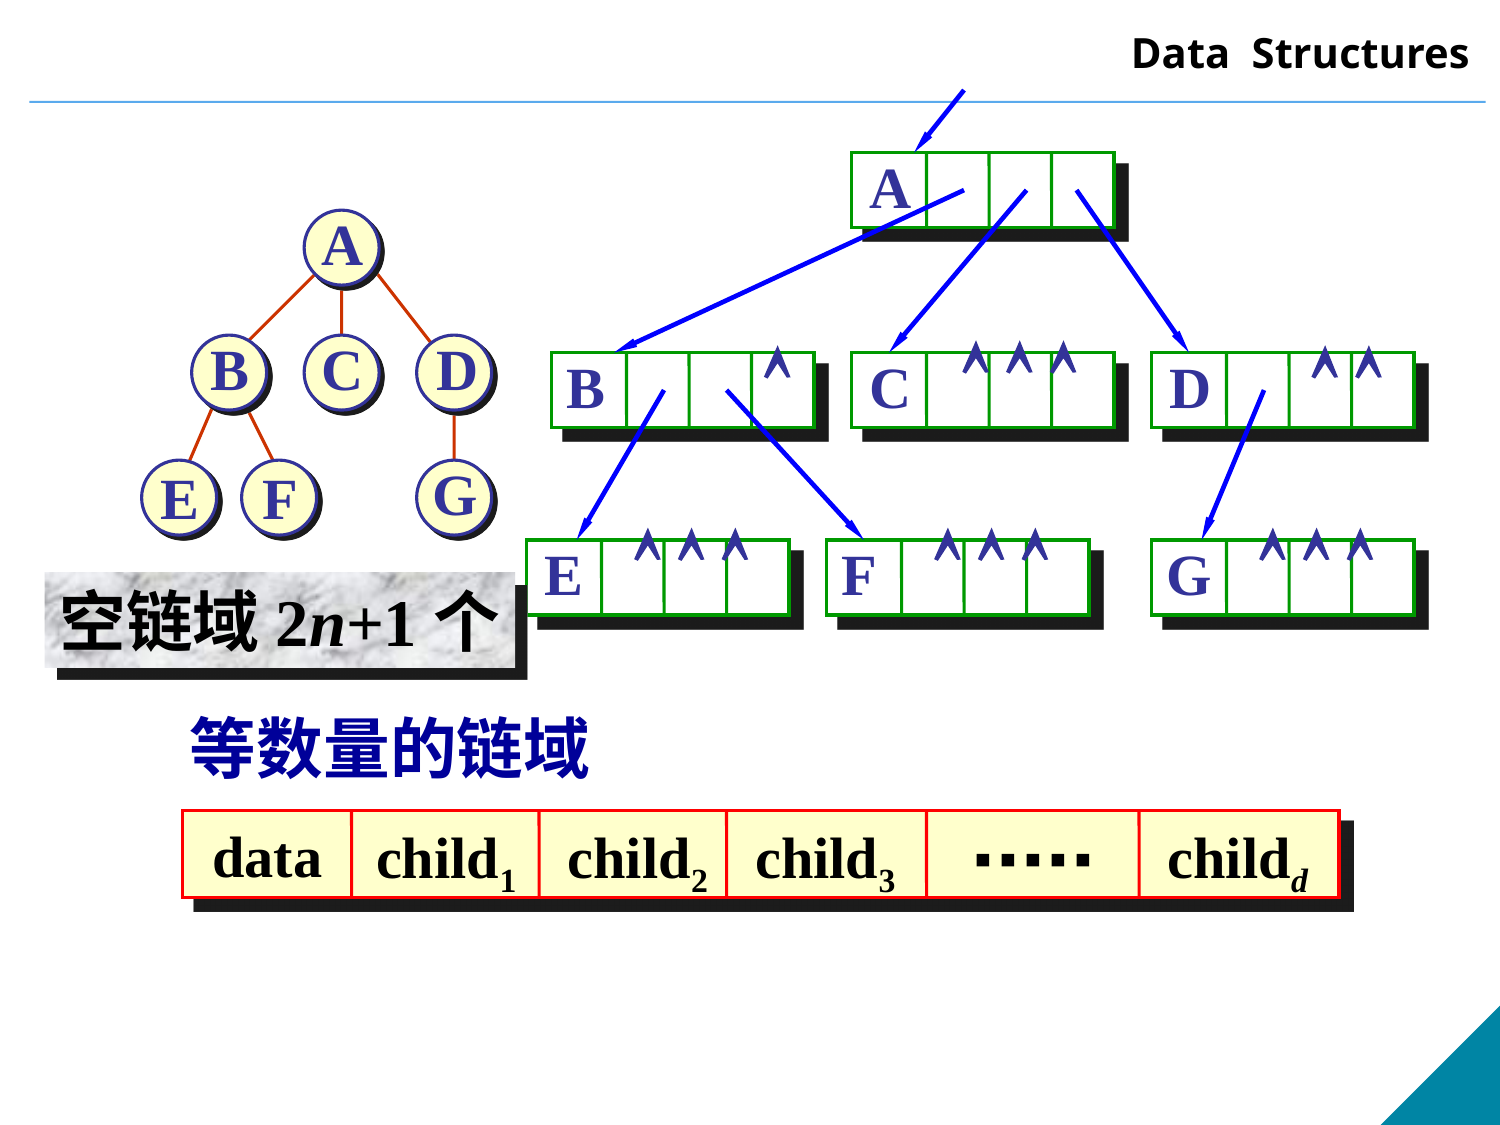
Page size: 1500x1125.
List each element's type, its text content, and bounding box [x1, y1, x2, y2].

text_box 空链域2n+1个 [44, 572, 141, 668]
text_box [141, 90, 1418, 898]
